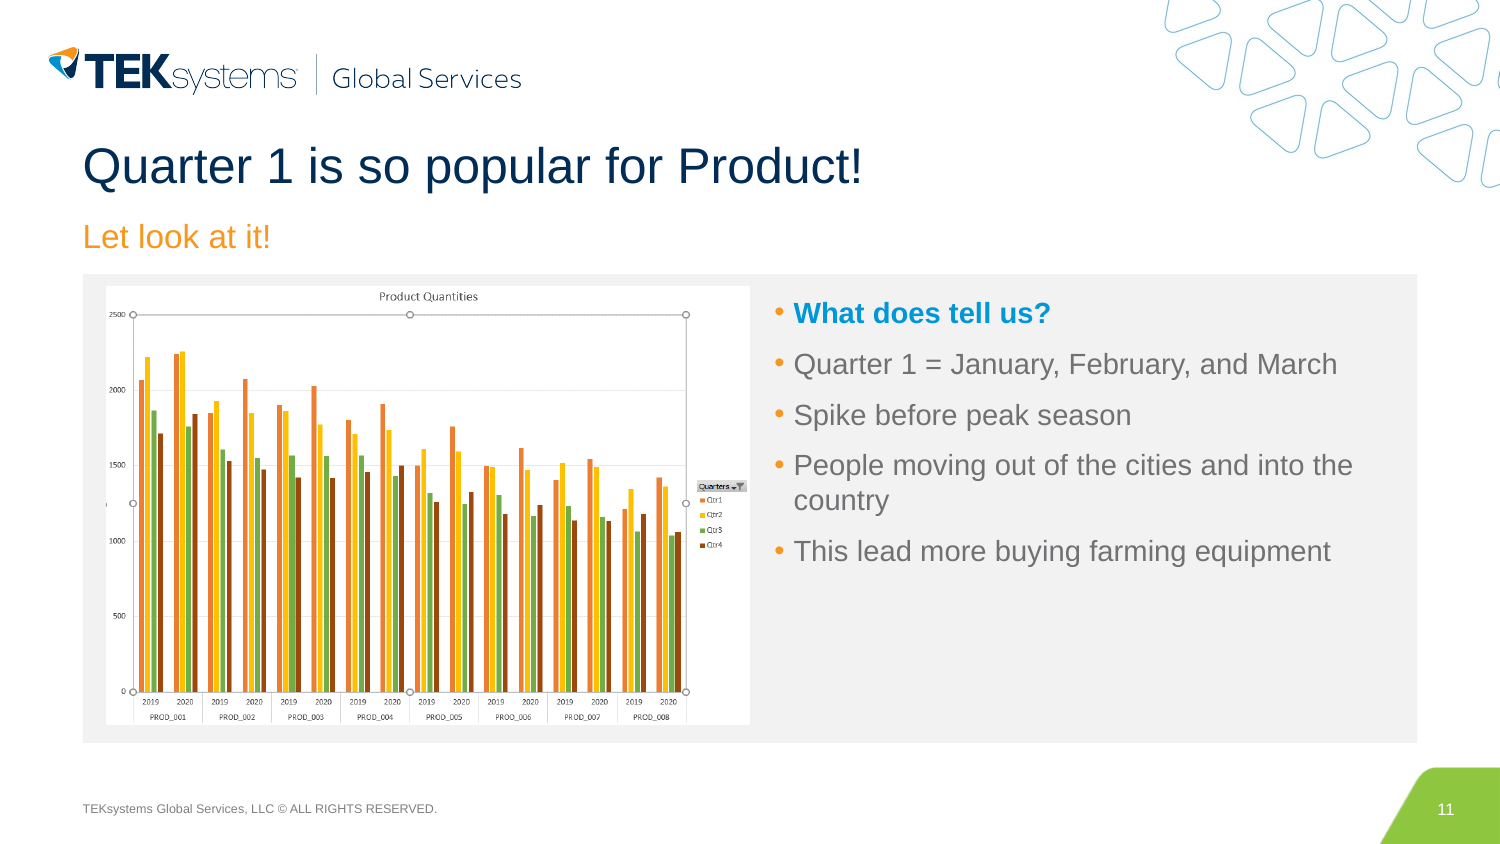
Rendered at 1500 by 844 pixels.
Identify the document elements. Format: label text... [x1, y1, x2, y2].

list What does tell us? Quarter 1 = January, February, and March Spike before peak season People moving out of the cities and into the country This lead more buying farming equipment [759, 286, 1403, 725]
picture [0, 0, 1500, 844]
title Quarter 1 is so popular for Product! [82, 132, 1418, 203]
slide_number 11 [1402, 790, 1470, 827]
chart [106, 286, 750, 725]
list Let look at it! [82, 207, 1418, 264]
